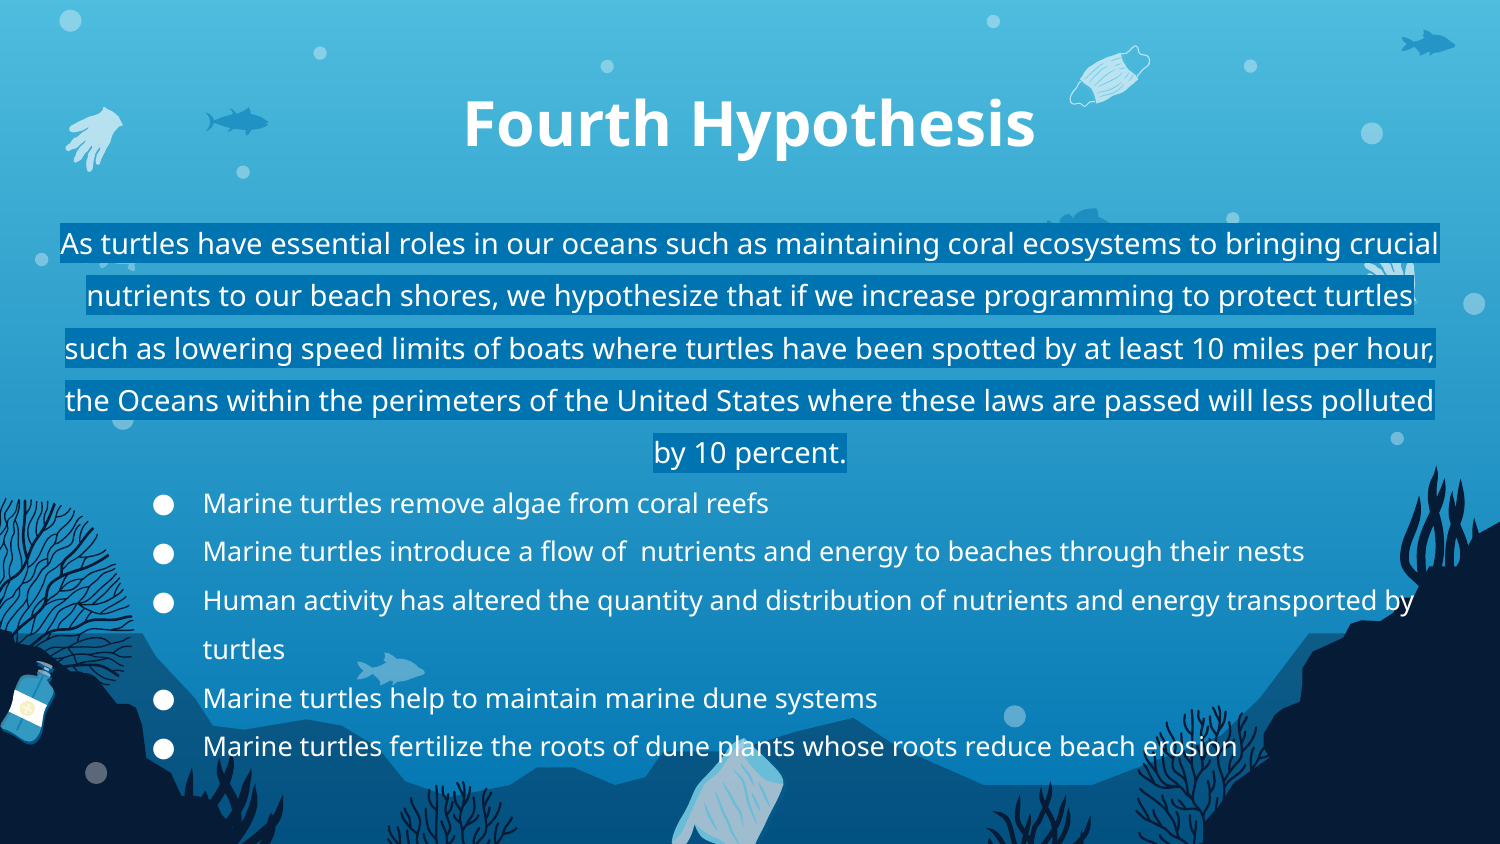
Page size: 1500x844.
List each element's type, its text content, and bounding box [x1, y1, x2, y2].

text_box Fourth Hypothesis [415, 68, 1085, 174]
text_box As turtles have essential roles in our oceans such as maintaining coral ecosystems to bringing crucial nutrients to our beach shores, we hypothesize that if we increase programming to protect turtles such as lowering speed limits of boats where turtles have been spotted by at least 10 miles per hour, the Oceans within the perimeters of the United States where these laws are passed will less polluted by 10 percent. Marine turtles remove algae from coral reefs Marine turtles introduce a flow of nutrients and energy to beaches through their nests Human activity has altered the quantity and distribution of nutrients and energy transported by turtles Marine turtles help to maintain marine dune systems Marine turtles fertilize the roots of dune plants whose roots reduce beach erosion [37, 192, 1463, 830]
